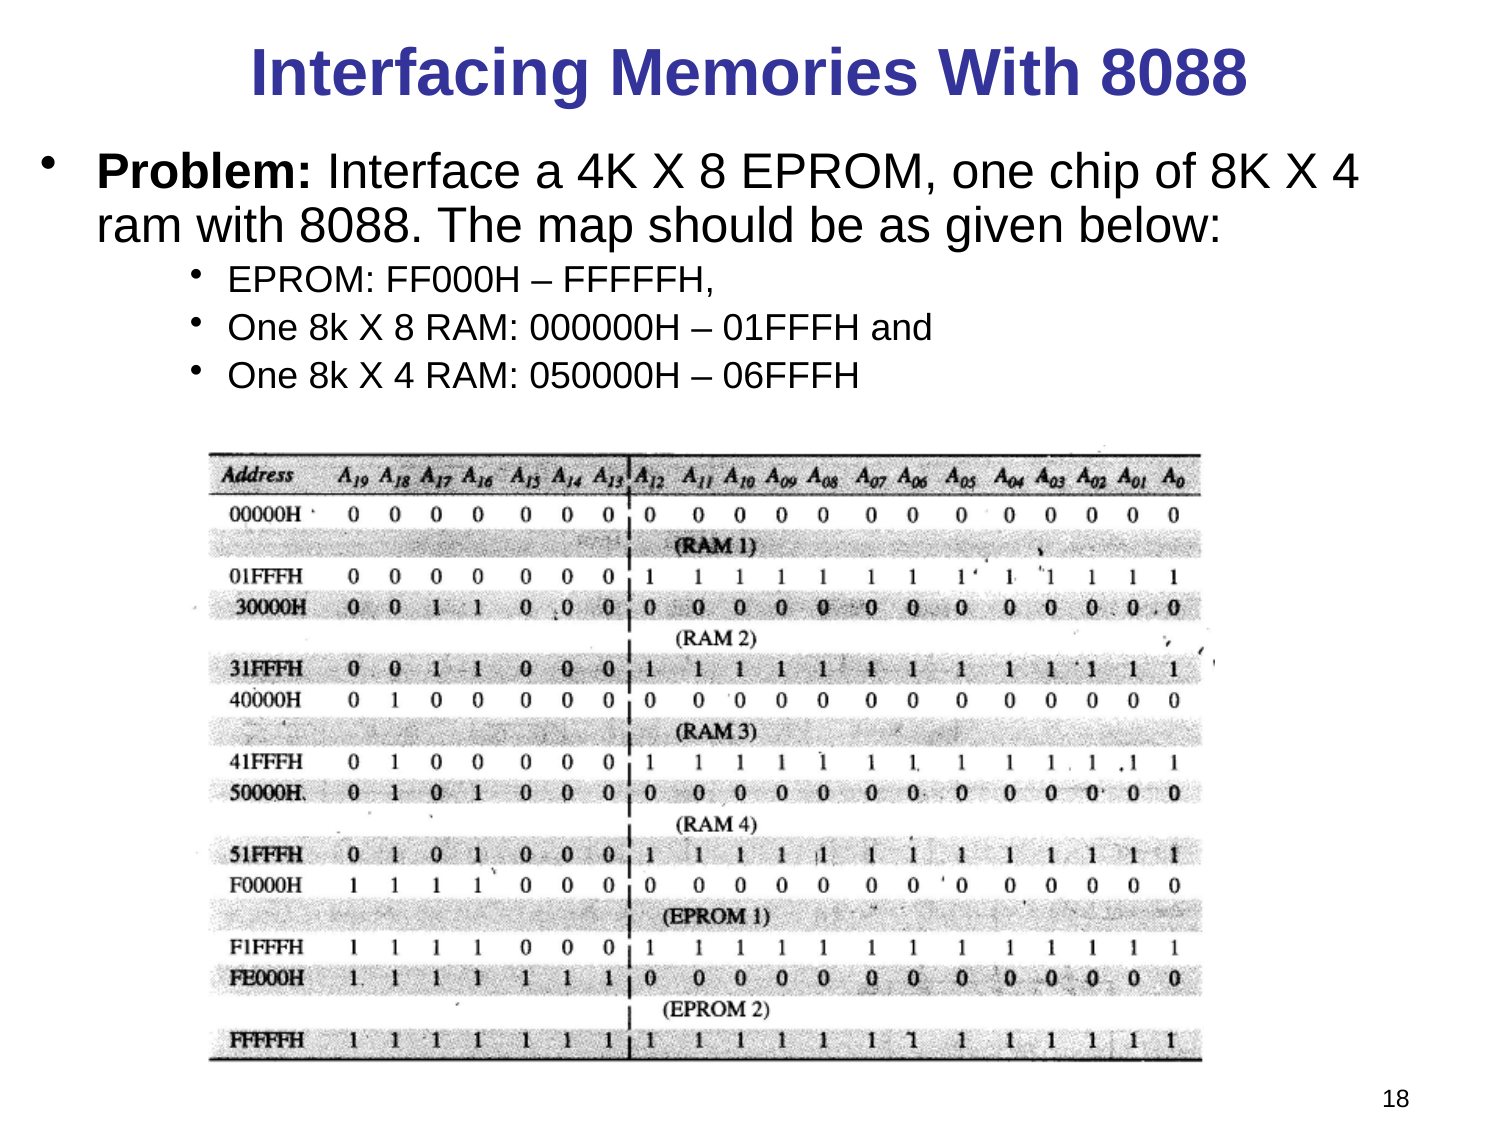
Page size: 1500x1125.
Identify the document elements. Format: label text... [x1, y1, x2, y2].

title Interfacing Memories With 8088 [24, 12, 1476, 126]
picture [187, 445, 1215, 1070]
slide_number 18 [1074, 1074, 1426, 1103]
list Problem: Interface a 4K X 8 EPROM, one chip of 8K X 4 ram with 8088. The map should be as given below: EPROM: FF000H – FFFFFH, One 8k X 8 RAM: 000000H – 01FFFH and One 8k X 4 RAM: 050000H – 06FFFH [24, 137, 1476, 426]
